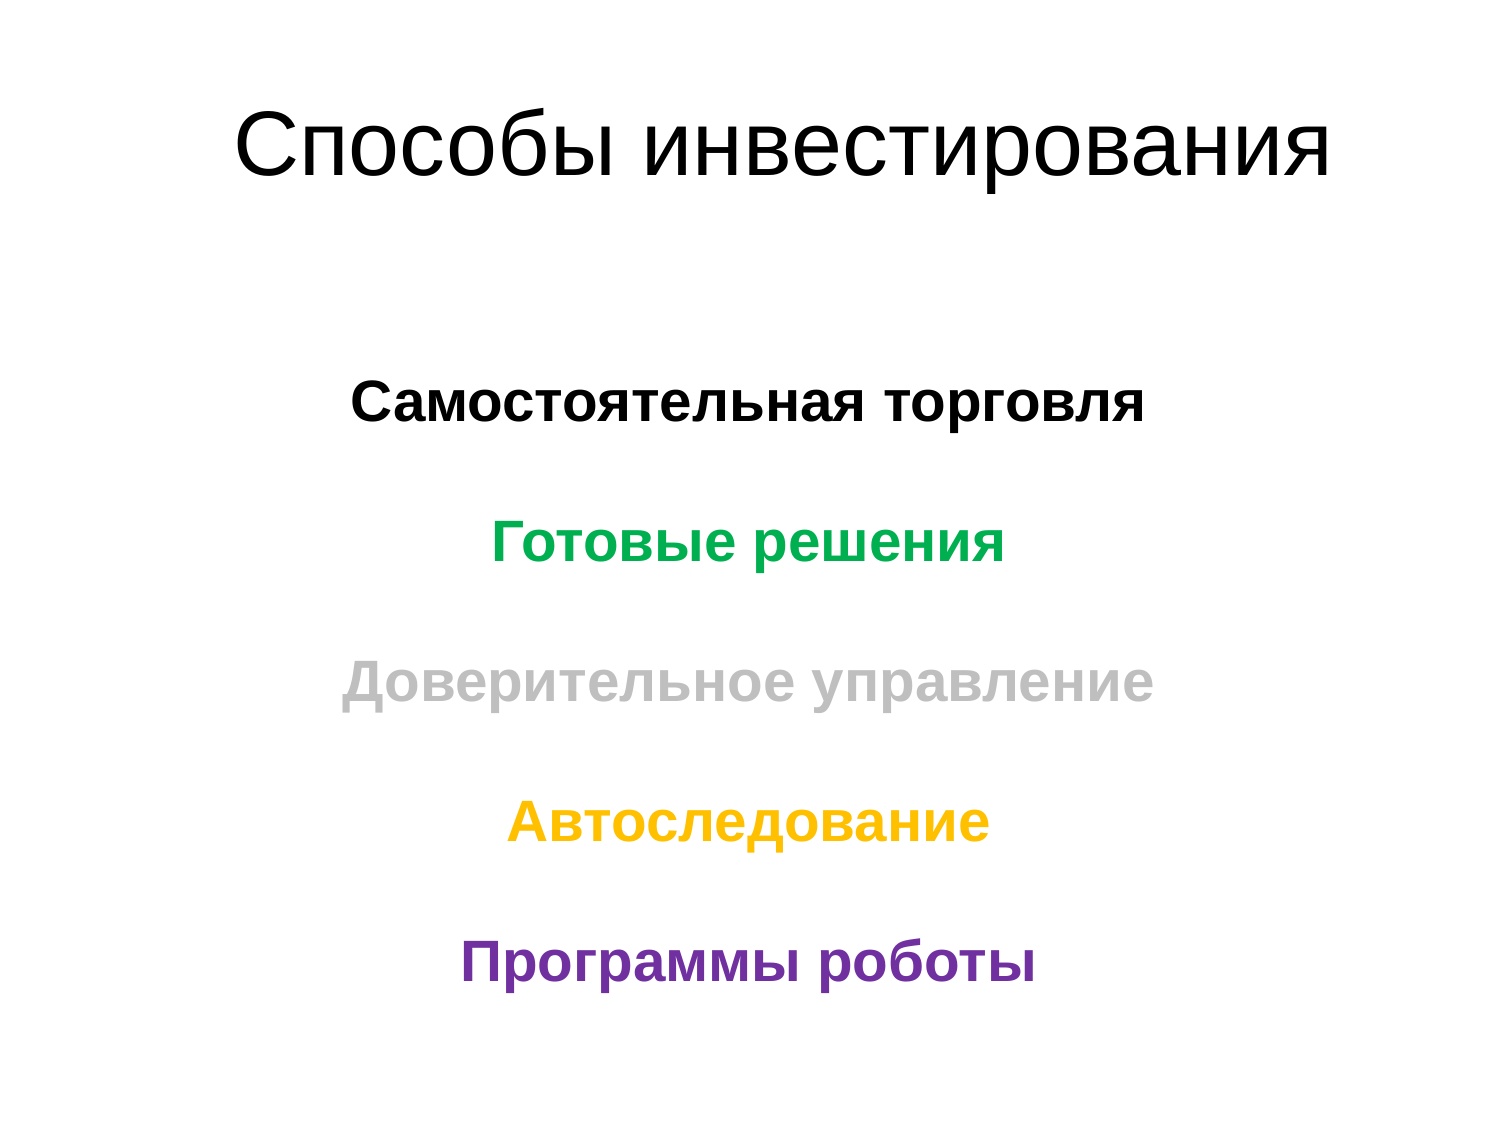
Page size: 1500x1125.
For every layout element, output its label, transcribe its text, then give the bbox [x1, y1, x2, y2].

text_box Самостоятельная торговля Готовые решения Доверительное управление Автоследование Программы роботы [46, 292, 1451, 1008]
title Способы инвестирования [149, 44, 1419, 233]
